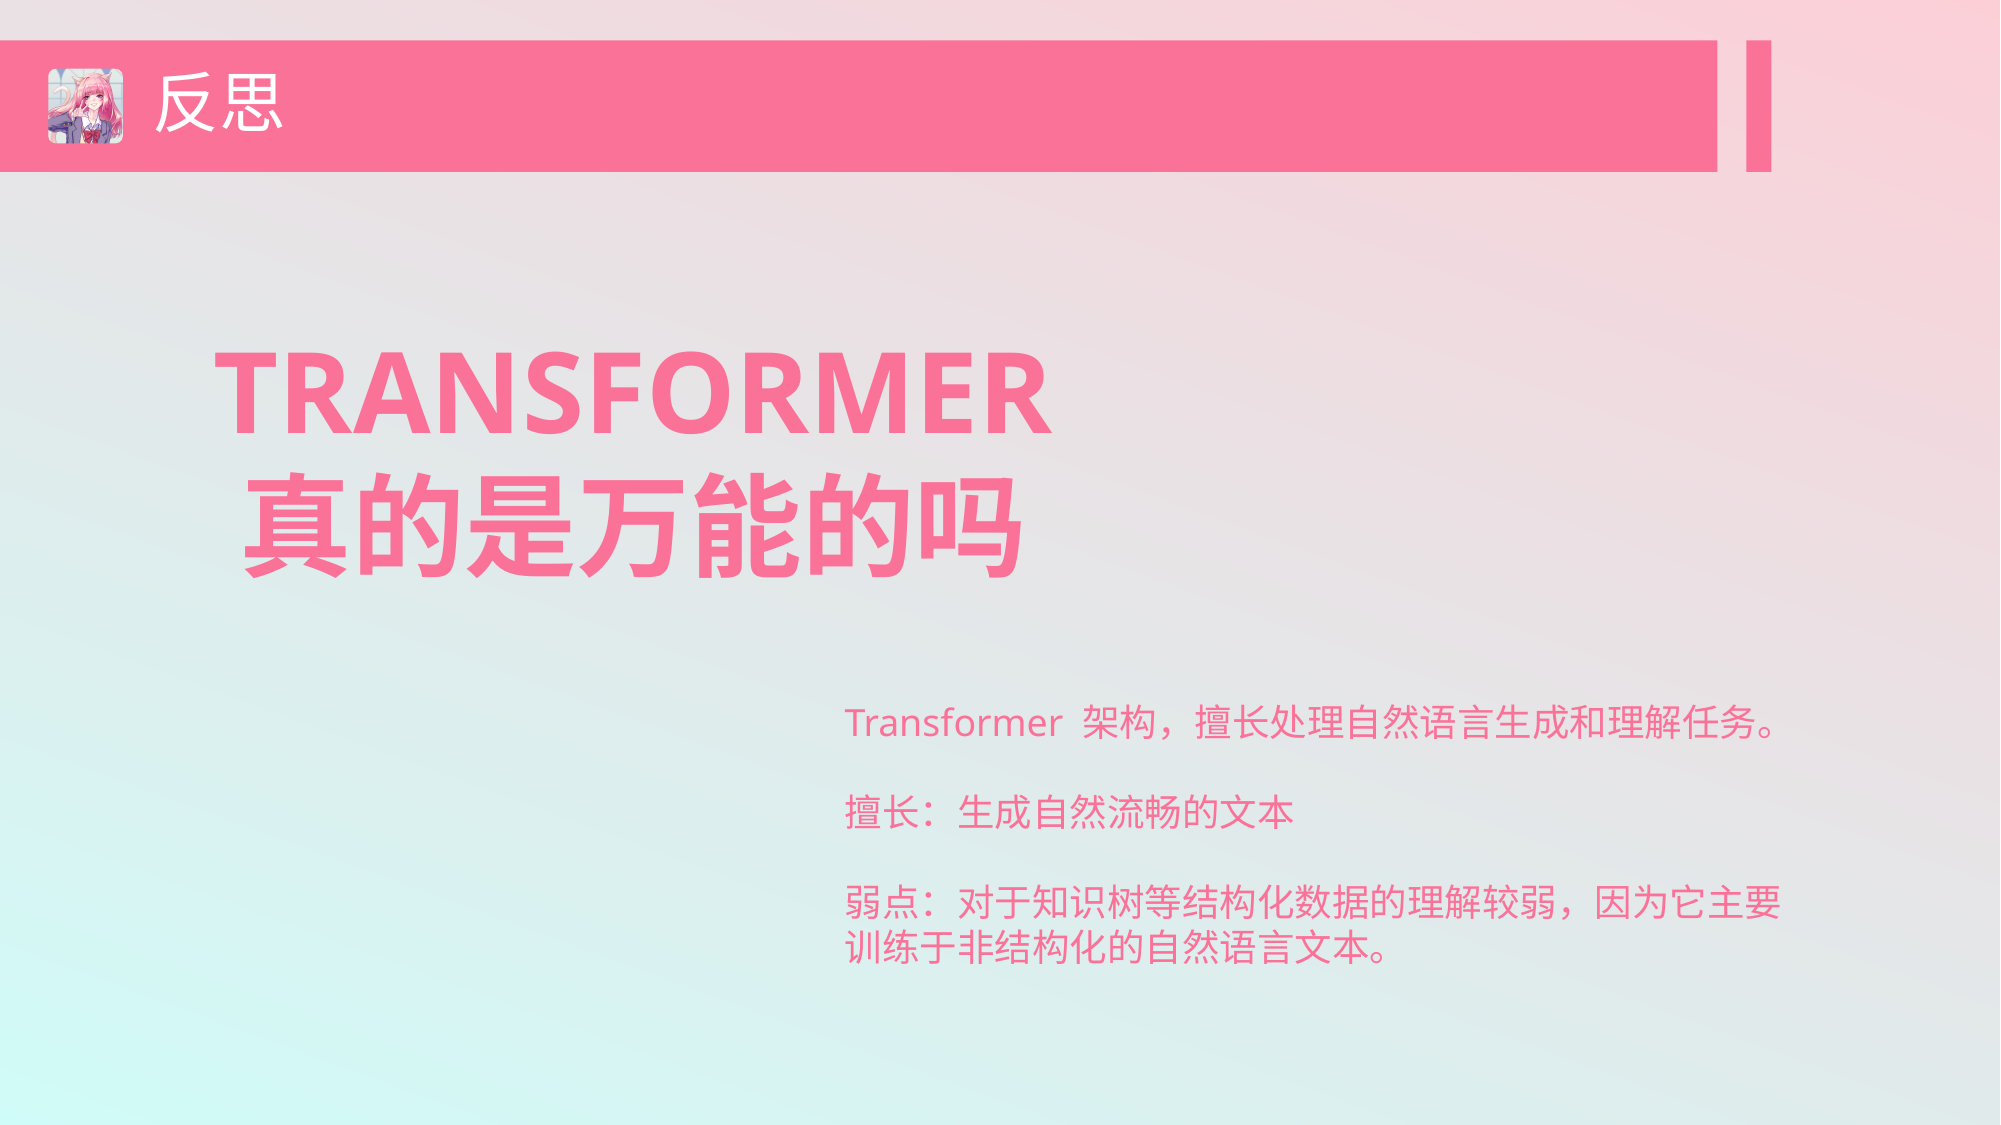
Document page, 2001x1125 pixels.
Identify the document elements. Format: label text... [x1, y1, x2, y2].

text_box Transformer 真的是万能的吗 [198, 313, 1068, 598]
title 反思 [137, 61, 1549, 151]
picture [48, 68, 123, 144]
text_box Transformer 架构，擅长处理自然语言生成和理解任务。 擅长：生成自然流畅的文本 弱点：对于知识树等结构化数据的理解较弱，因为它主要训练于非结构化的自然语言文本。 [829, 691, 1801, 977]
